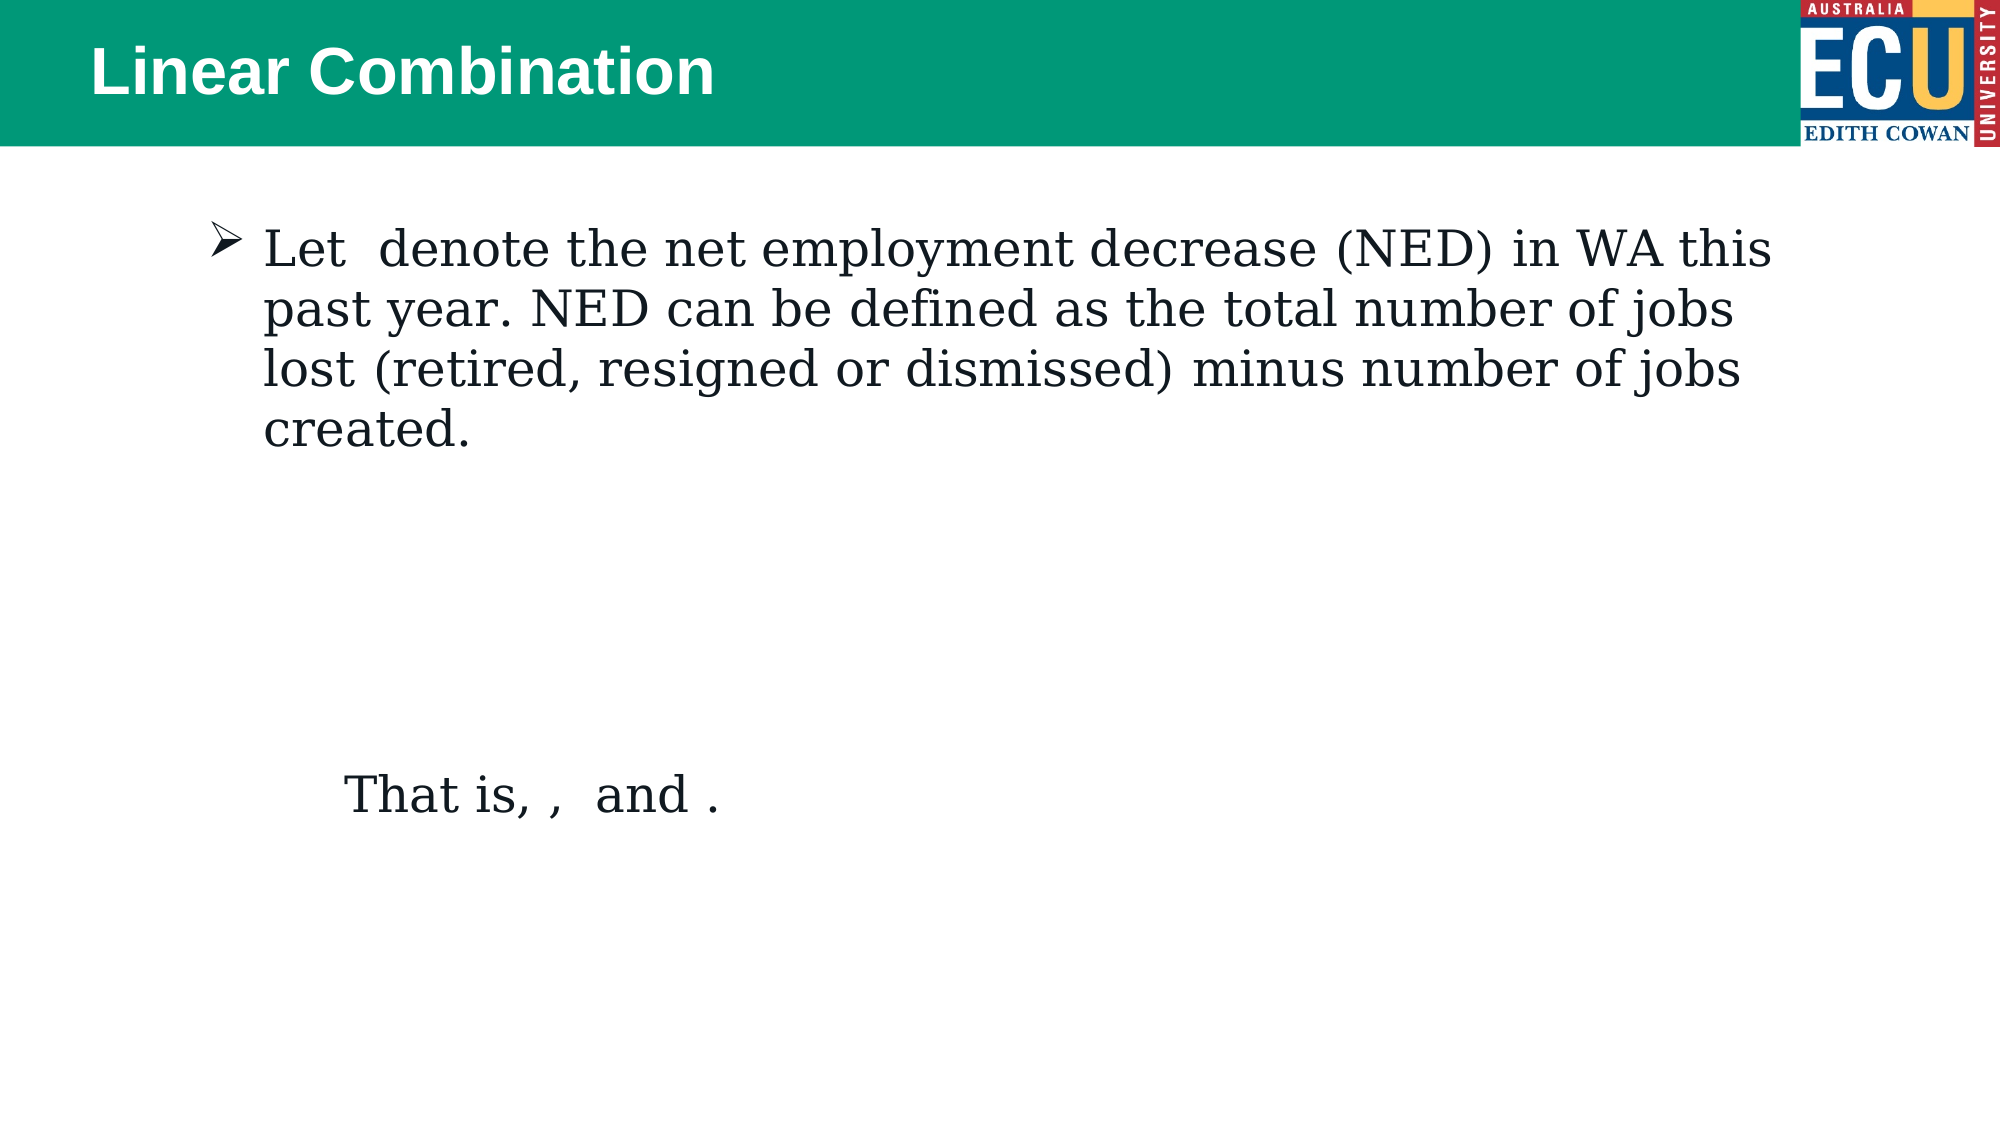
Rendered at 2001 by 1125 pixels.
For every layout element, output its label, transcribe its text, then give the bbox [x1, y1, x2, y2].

picture [1801, 0, 2000, 147]
title Linear Combination [75, 0, 1801, 147]
